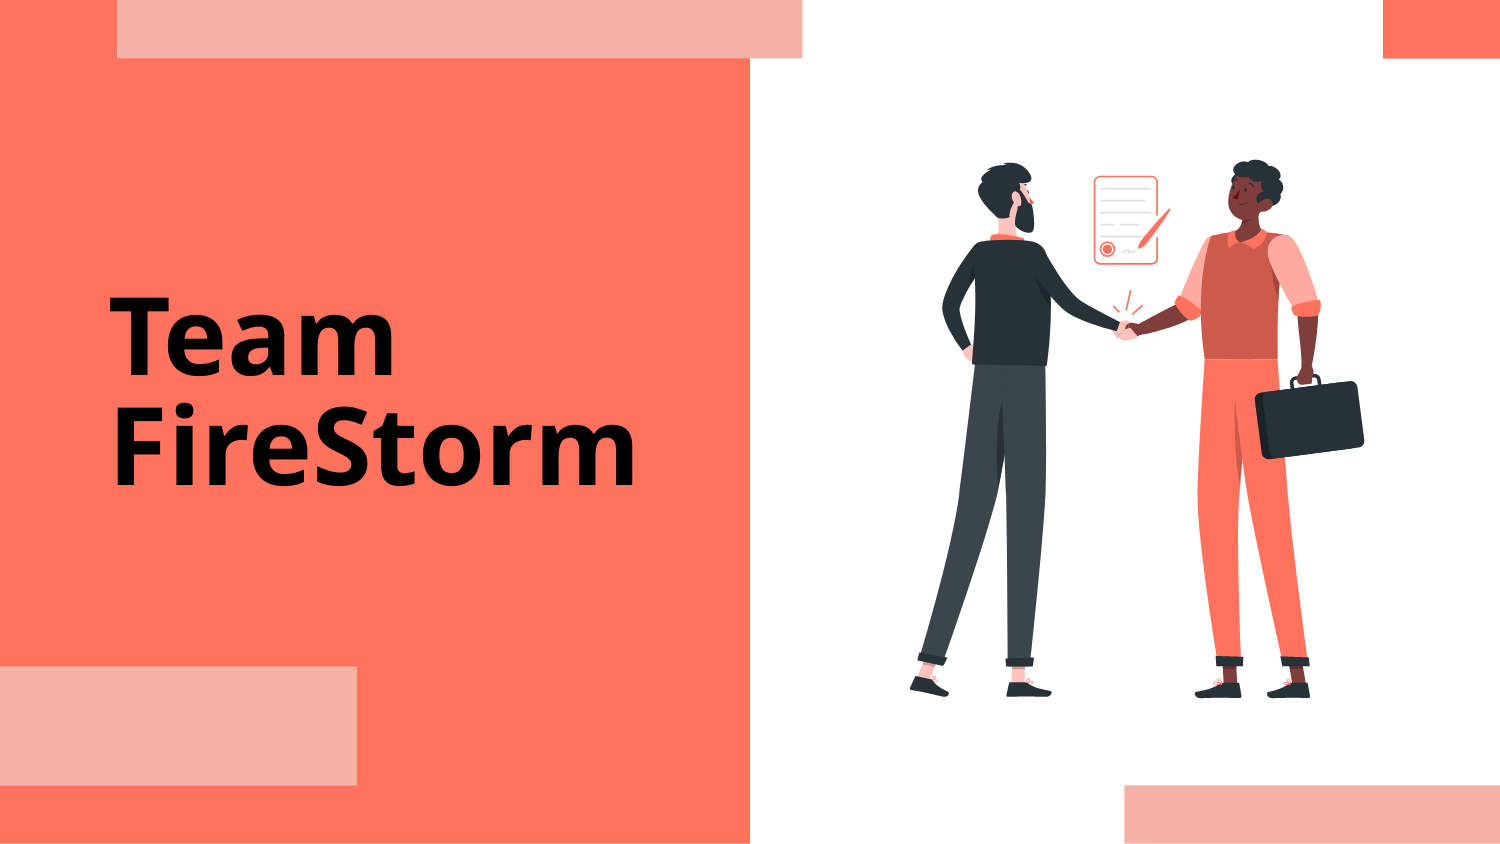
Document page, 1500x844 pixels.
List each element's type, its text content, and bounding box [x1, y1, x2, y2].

picture [839, 116, 1421, 746]
text_box [0, 666, 357, 786]
title Team FireStorm [93, 160, 704, 523]
